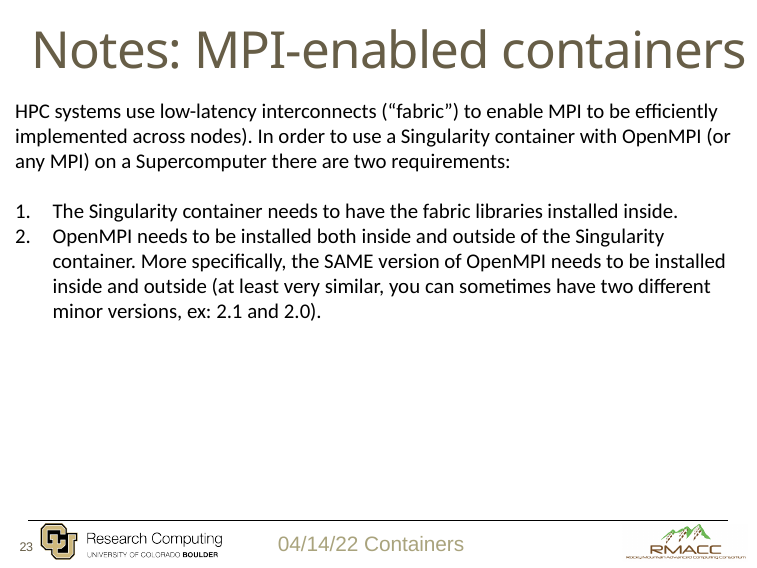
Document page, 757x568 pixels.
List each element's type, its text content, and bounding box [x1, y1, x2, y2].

slide_number 23 [15, 539, 35, 562]
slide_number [275, 530, 474, 556]
picture [622, 524, 748, 563]
title Notes: MPI-enabled containers [30, 16, 748, 96]
picture [40, 523, 222, 560]
text_box HPC systems use low-latency interconnects (“fabric”) to enable MPI to be efficiently implemented across nodes). In order to use a Singularity container with OpenMPI (or any MPI) on a Supercomputer there are two requirements: The Singularity container needs to have the fabric libraries installed inside. OpenMPI needs to be installed both inside and outside of the Singularity container. More specifically, the SAME version of OpenMPI needs to be installed inside and outside (at least very similar, you can sometimes have two different minor versions, ex: 2.1 and 2.0). [15, 96, 751, 363]
